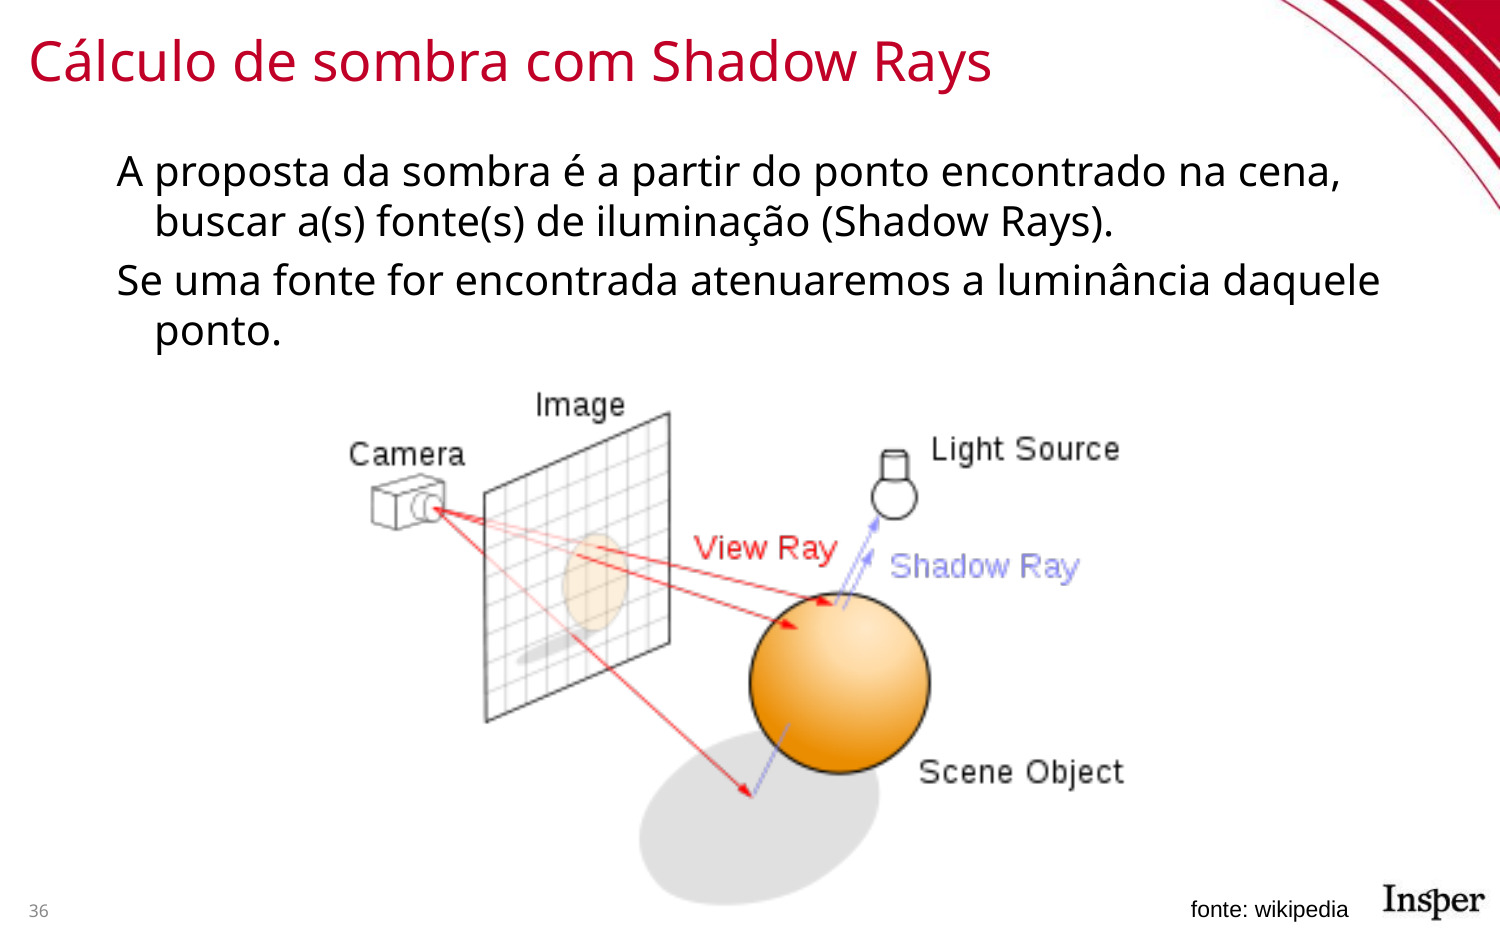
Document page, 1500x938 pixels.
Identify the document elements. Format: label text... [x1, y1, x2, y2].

text_box fonte: wikipedia [611, 887, 1364, 930]
title Cálculo de sombra com Shadow Rays [13, 18, 1397, 104]
list A proposta da sombra é a partir do ponto encontrado na cena, buscar a(s) fonte(s) de iluminação (Shadow Rays). Se uma fonte for encontrada atenuaremos a luminância daquele ponto. [64, 137, 1447, 876]
picture [249, 0, 1500, 938]
slide_number 36 [0, 887, 78, 938]
